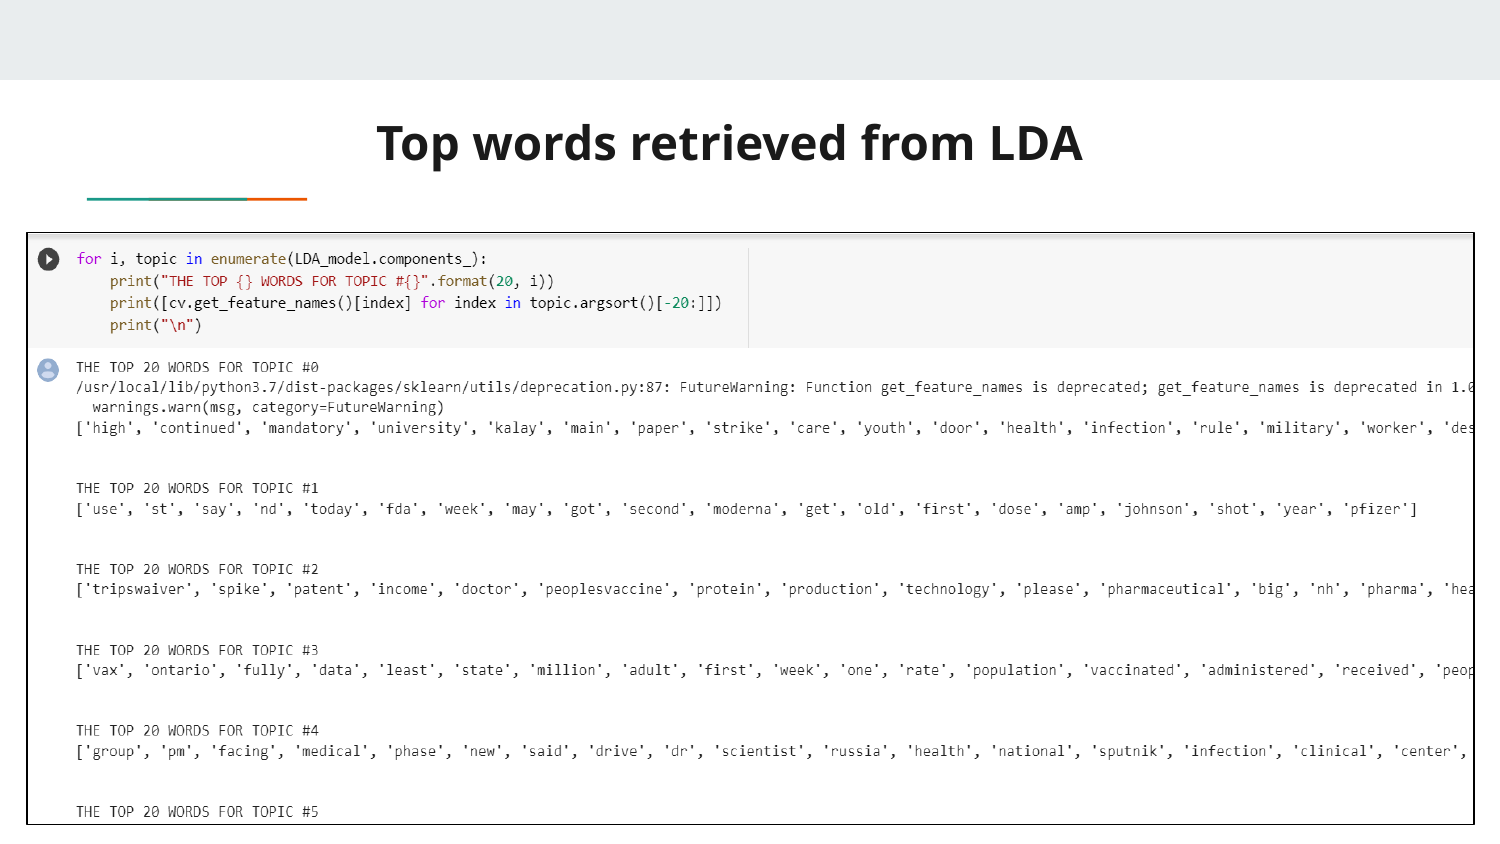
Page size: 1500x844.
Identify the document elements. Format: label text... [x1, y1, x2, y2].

picture [27, 232, 1474, 824]
title Top words retrieved from LDA [99, 97, 1361, 186]
